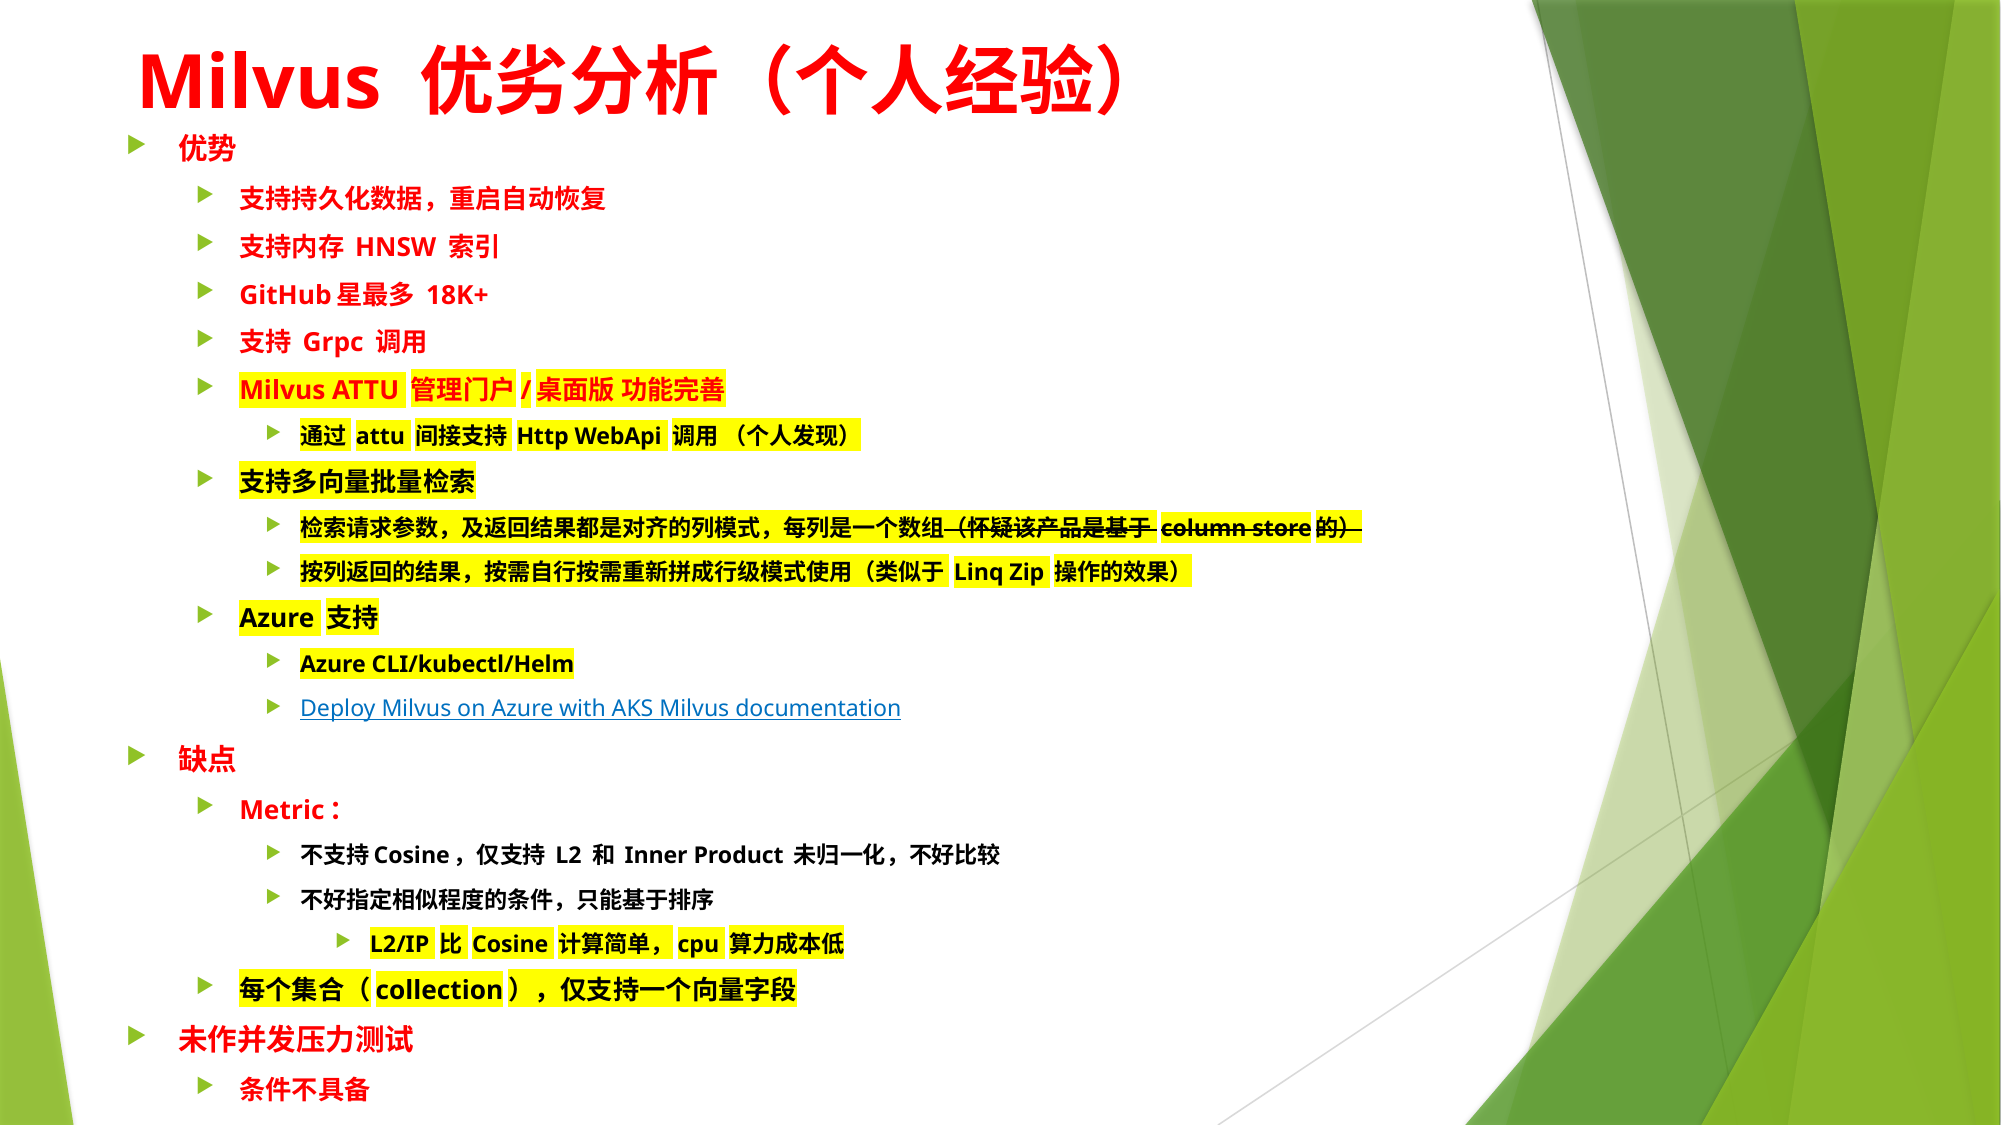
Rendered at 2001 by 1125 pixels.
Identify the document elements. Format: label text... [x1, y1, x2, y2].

title Milvus 优劣分析（个人经验） [121, 25, 1532, 122]
list 优势 支持持久化数据，重启自动恢复 支持内存 HNSW 索引 GitHub星最多 18K+ 支持 Grpc 调用 Milvus ATTU 管理门户/桌面版 功能完善 通过 attu 间接支持 Http WebApi 调用 （个人发现） 支持多向量批量检索 检索请求参数，及返回结果都是对齐的列模式，每列是一个数组（怀疑该产品是基于 column store的） 按列返回的结果，按需自行按需重新拼成行级模式使用（类似于 Linq Zip 操作的效果） Azure 支持 Azure CLI/kubectl/Helm Deploy Milvus on Azure with AKS Milvus documentation 缺点 Metric： 不支持Cosine，仅支持 L2 和 Inner Product 未归一化，不好比较 不好指定相似程度的条件，只能基于排序 L2/IP 比 Cosine 计算简单，cpu 算力成本低 每个集合（collection），仅支持一个向量字段 未作并发压力测试 条件不具备 [111, 122, 1653, 1125]
